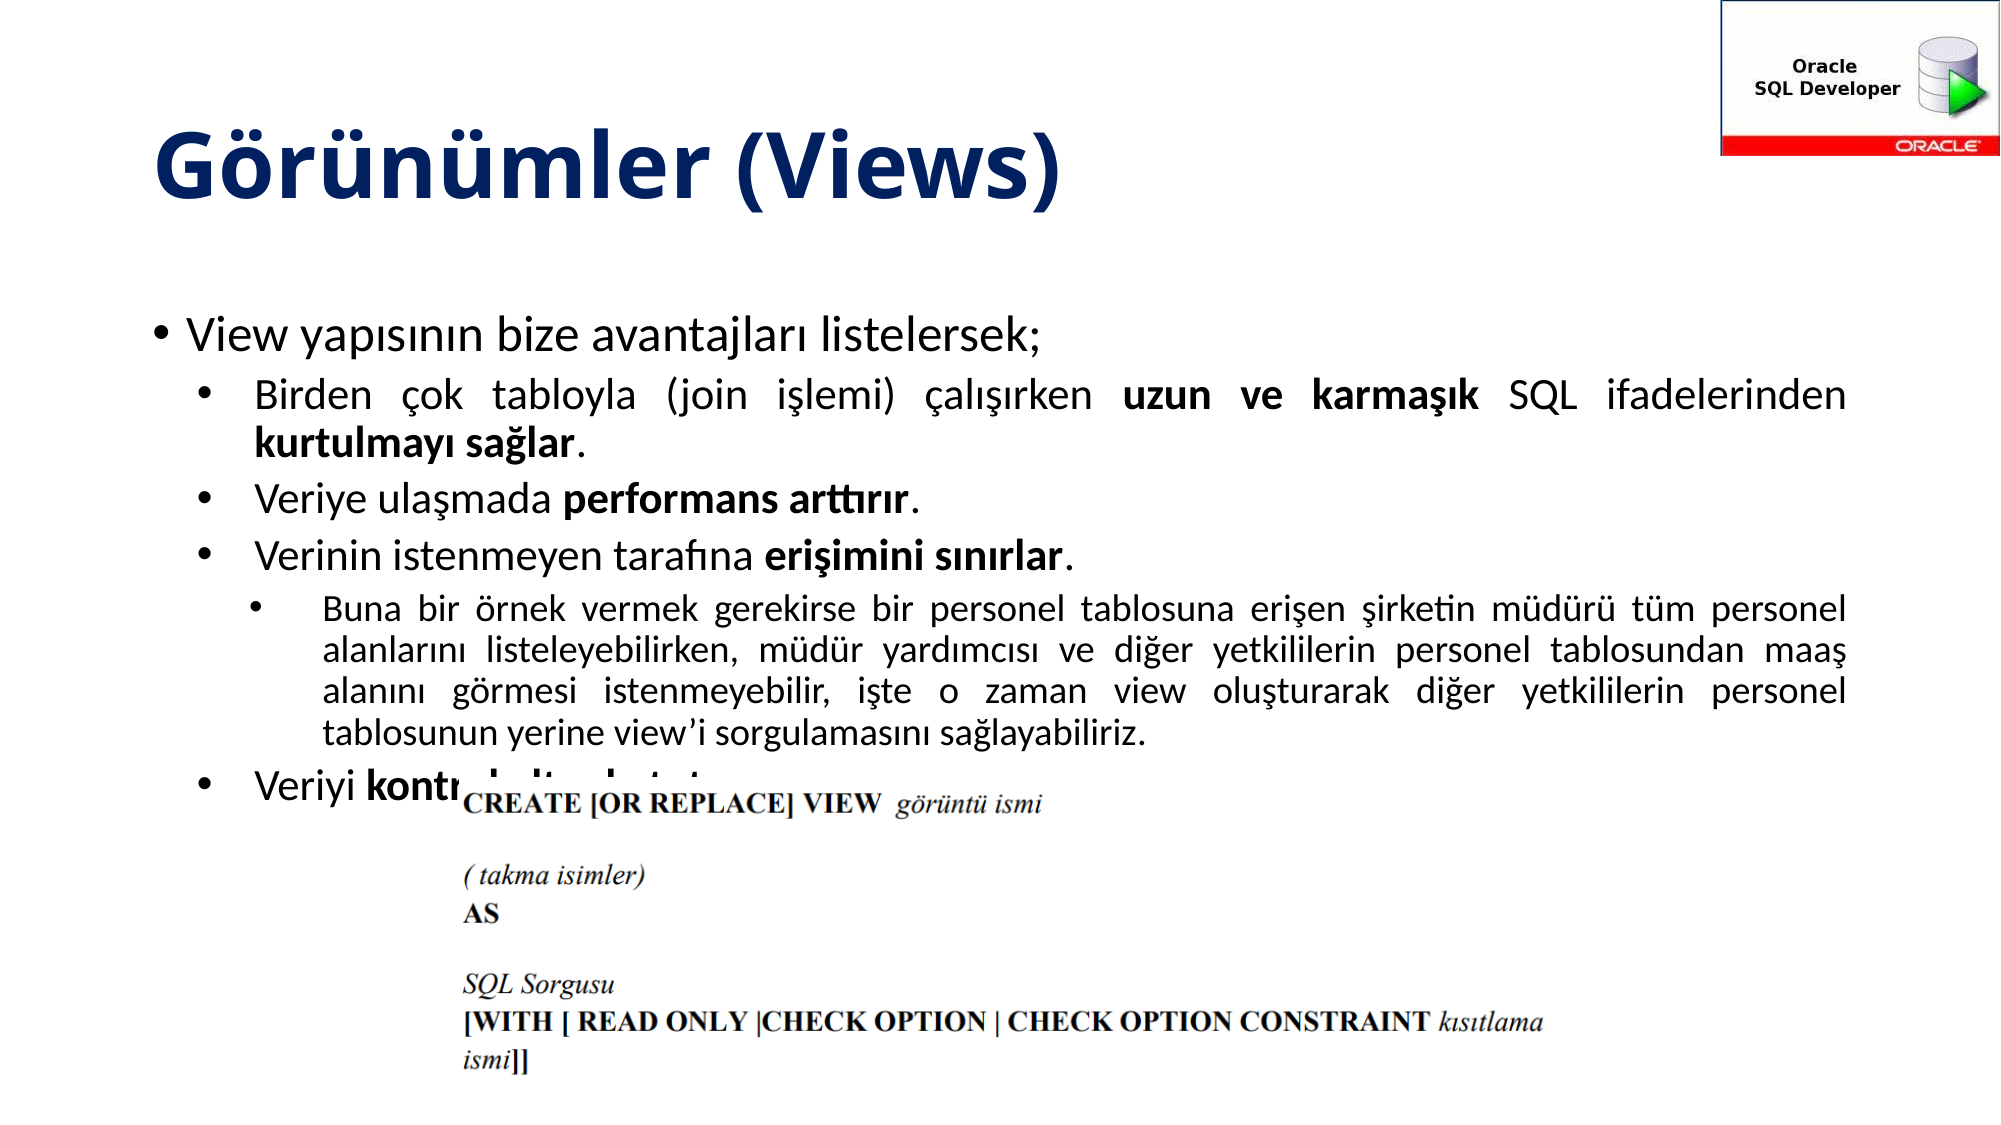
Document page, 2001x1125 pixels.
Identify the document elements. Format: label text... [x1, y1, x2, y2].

picture [459, 777, 1563, 1092]
title Görünümler (Views) [137, 59, 1863, 278]
list View yapısının bize avantajları listelersek; Birden çok tabloyla (join işlemi) çalışırken uzun ve karmaşık SQL ifadelerinden kurtulmayı sağlar. Veriye ulaşmada performans arttırır. Verinin istenmeyen tarafına erişimini sınırlar. Buna bir örnek vermek gerekirse bir personel tablosuna erişen şirketin müdürü tüm personel alanlarını listeleyebilirken, müdür yardımcısı ve diğer yetkililerin personel tablosundan maaş alanını görmesi istenmeyebilir, işte o zaman view oluşturarak diğer yetkililerin personel tablosunun yerine view’i sorgulamasını sağlayabiliriz. Veriyi kontrol altında tutar. [137, 299, 1863, 820]
picture [1720, 0, 2000, 156]
